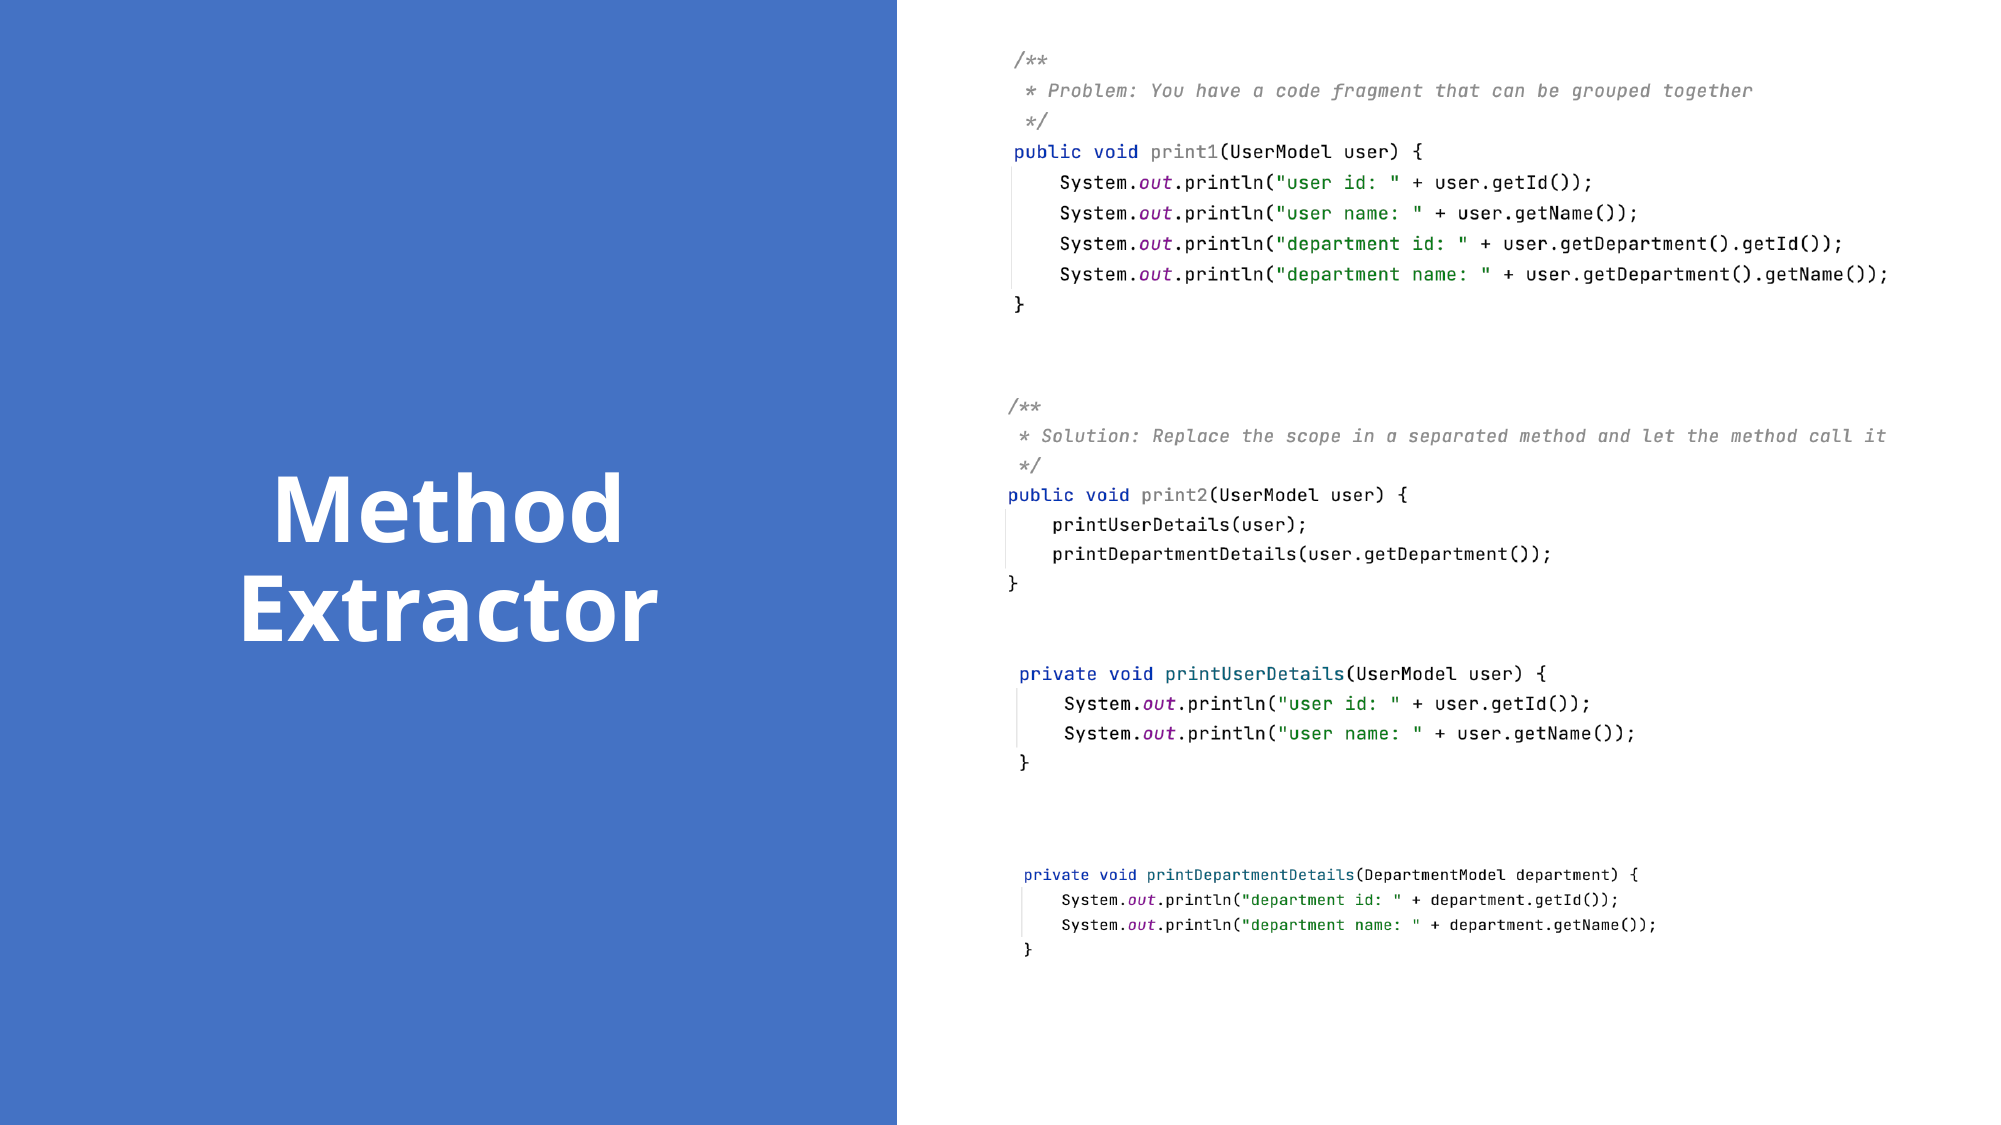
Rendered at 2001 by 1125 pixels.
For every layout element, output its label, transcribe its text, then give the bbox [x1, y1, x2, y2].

title Method Extractor [101, 104, 796, 1021]
picture [1002, 41, 1899, 322]
picture [1002, 848, 1675, 973]
picture [999, 392, 1896, 603]
picture [999, 646, 1673, 782]
text_box [0, 0, 898, 1125]
